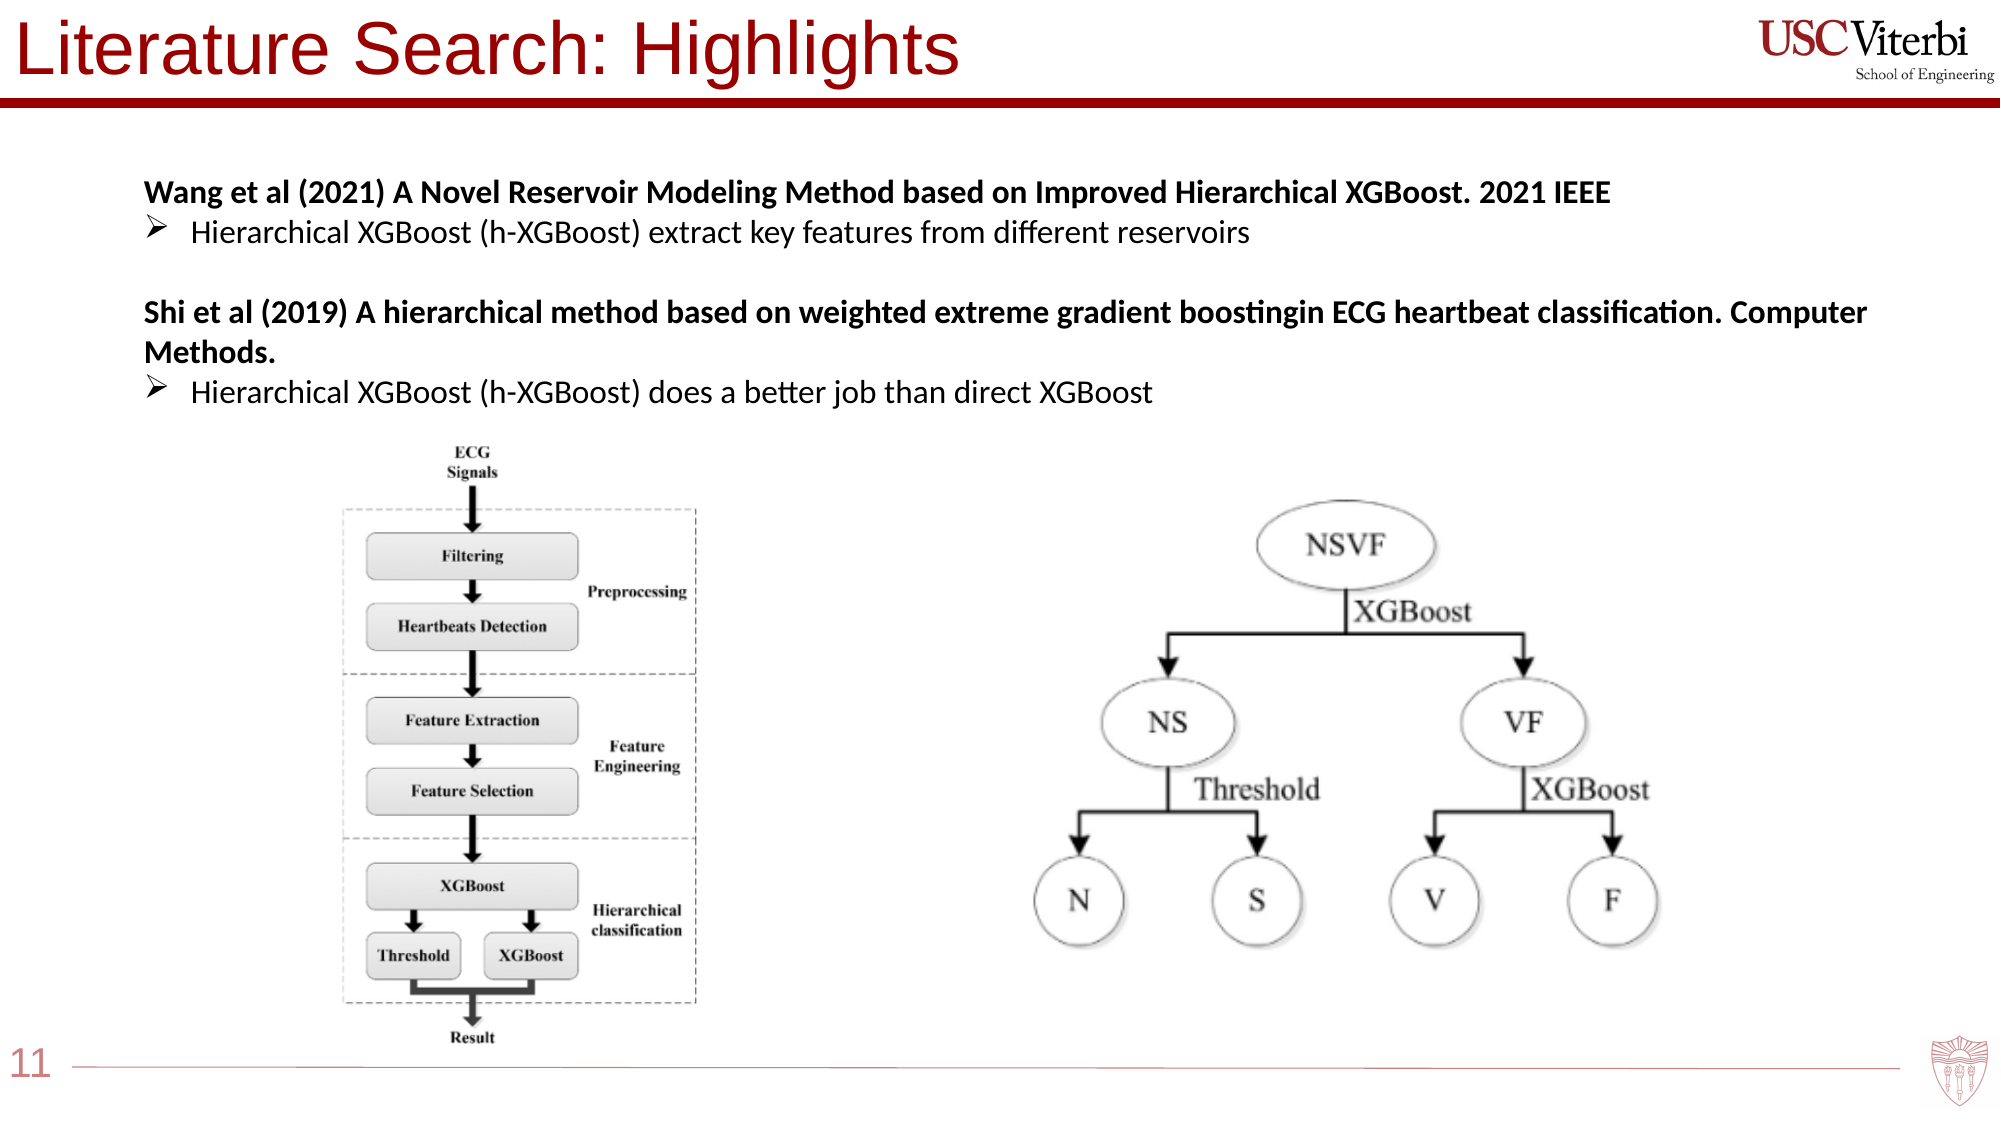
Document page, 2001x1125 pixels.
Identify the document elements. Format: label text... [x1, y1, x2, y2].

picture [999, 473, 1701, 962]
picture [313, 431, 716, 1048]
text_box Wang et al (2021) A Novel Reservoir Modeling Method based on Improved Hierarchical XGBoost. 2021 IEEE Hierarchical XGBoost (h-XGBoost) extract key features from different reservoirs Shi et al (2019) A hierarchical method based on weighted extreme gradient boostingin ECG heartbeat classification. Computer Methods. Hierarchical XGBoost (h-XGBoost) does a better job than direct XGBoost [54, 163, 1946, 458]
picture [1756, 11, 2000, 88]
text_box Literature Search: Highlights [0, 0, 1668, 98]
